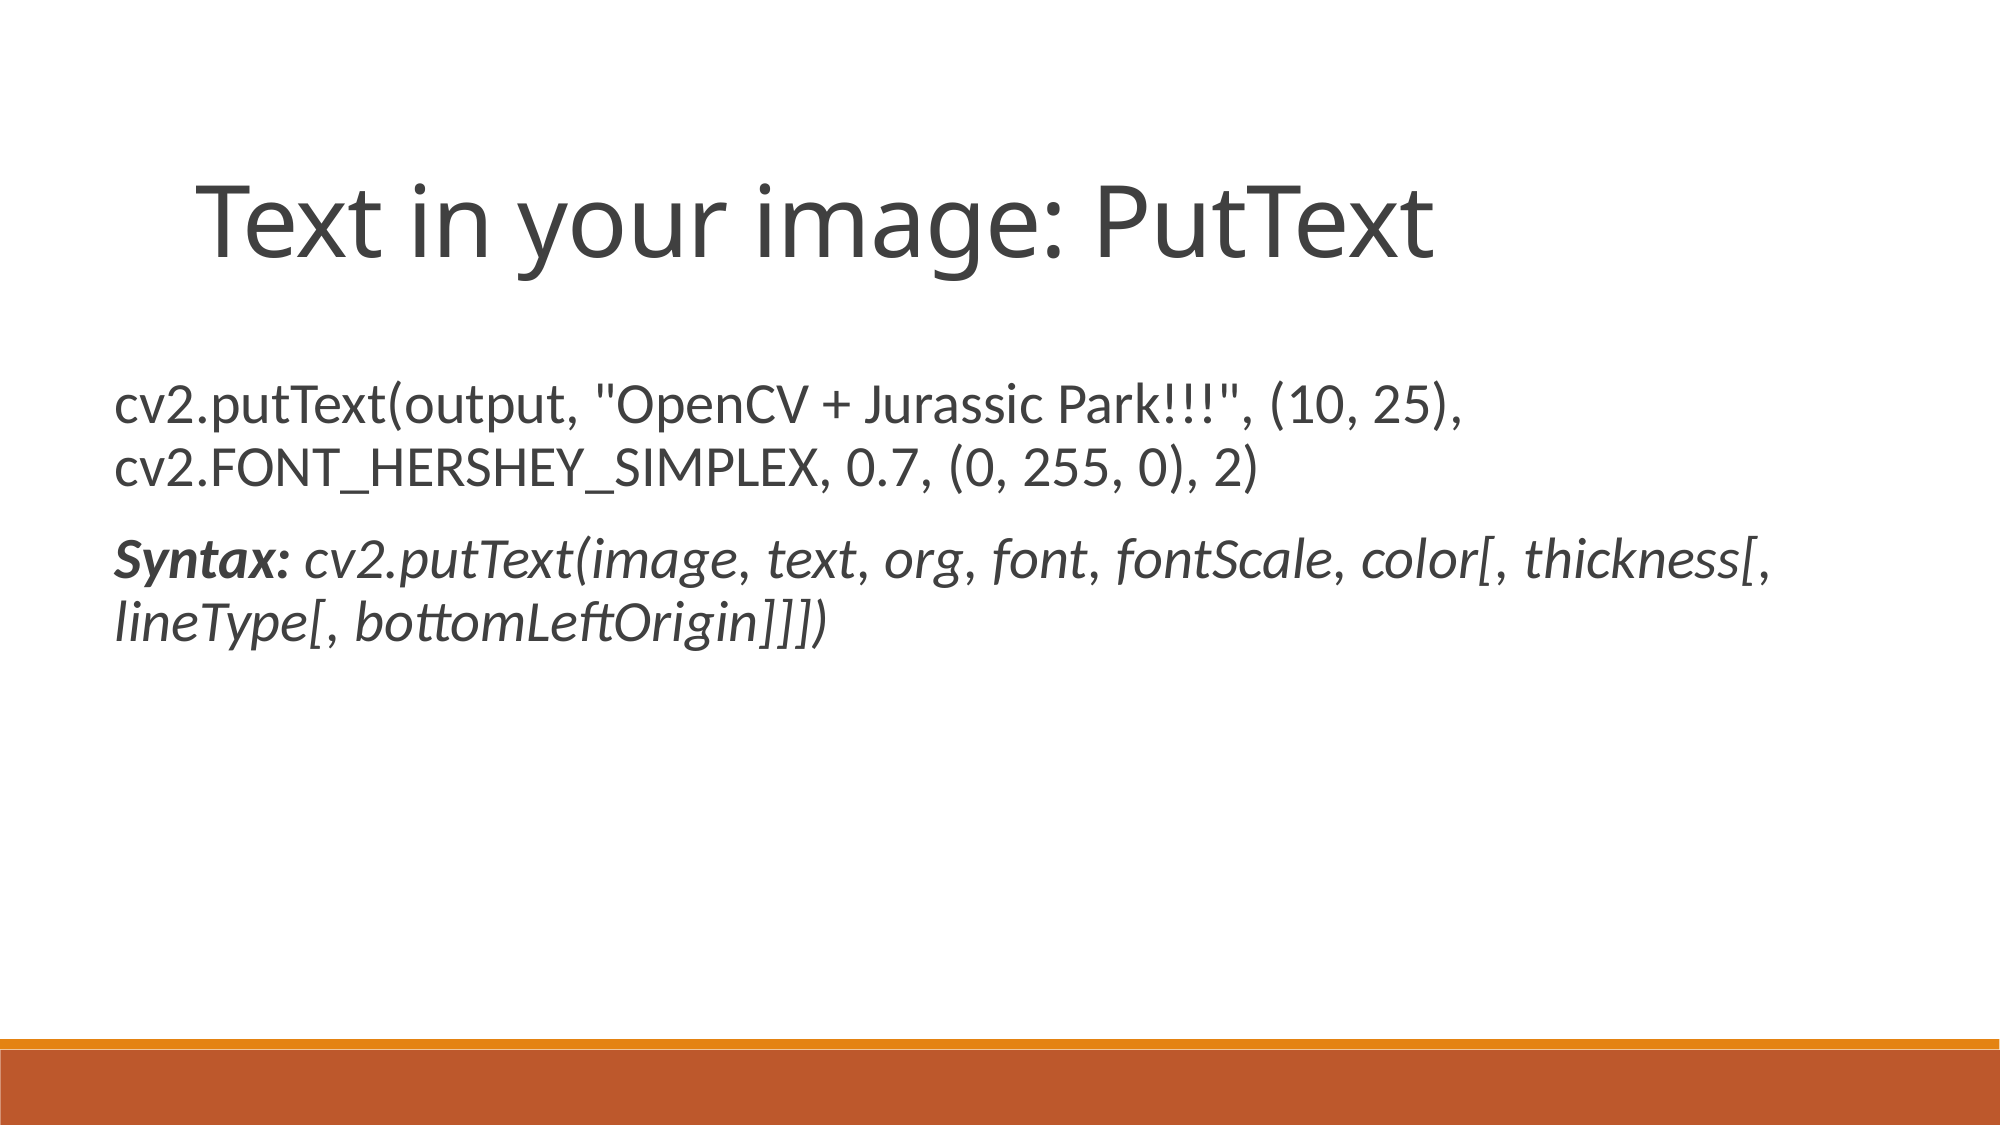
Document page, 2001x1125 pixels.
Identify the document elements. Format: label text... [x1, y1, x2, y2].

title Text in your image: PutText [180, 47, 1830, 285]
list cv2.putText(output, "OpenCV + Jurassic Park!!!", (10, 25), cv2.FONT_HERSHEY_SIMPLEX, 0.7, (0, 255, 0), 2) Syntax: cv2.putText(image, text, org, font, fontScale, color[, thickness[, lineType[, bottomLeftOrigin]]]) [99, 366, 1918, 886]
